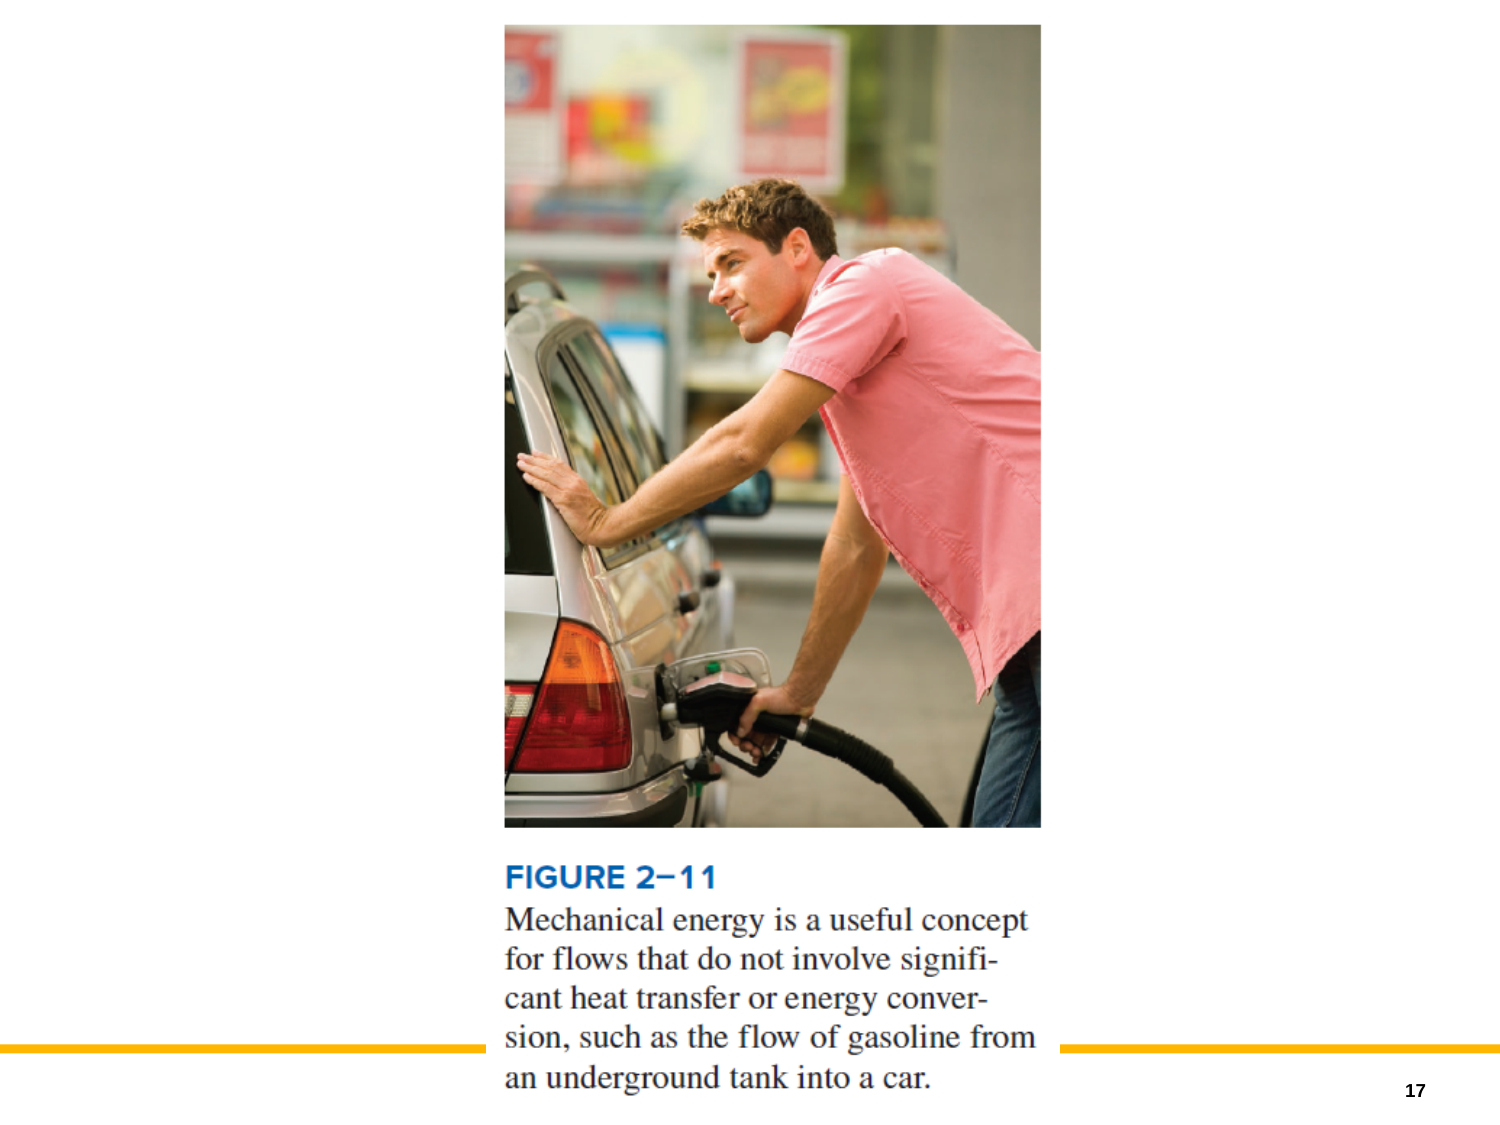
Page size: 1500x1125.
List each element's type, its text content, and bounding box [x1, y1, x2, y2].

picture [486, 12, 1060, 1100]
slide_number 17 [1283, 1071, 1442, 1109]
